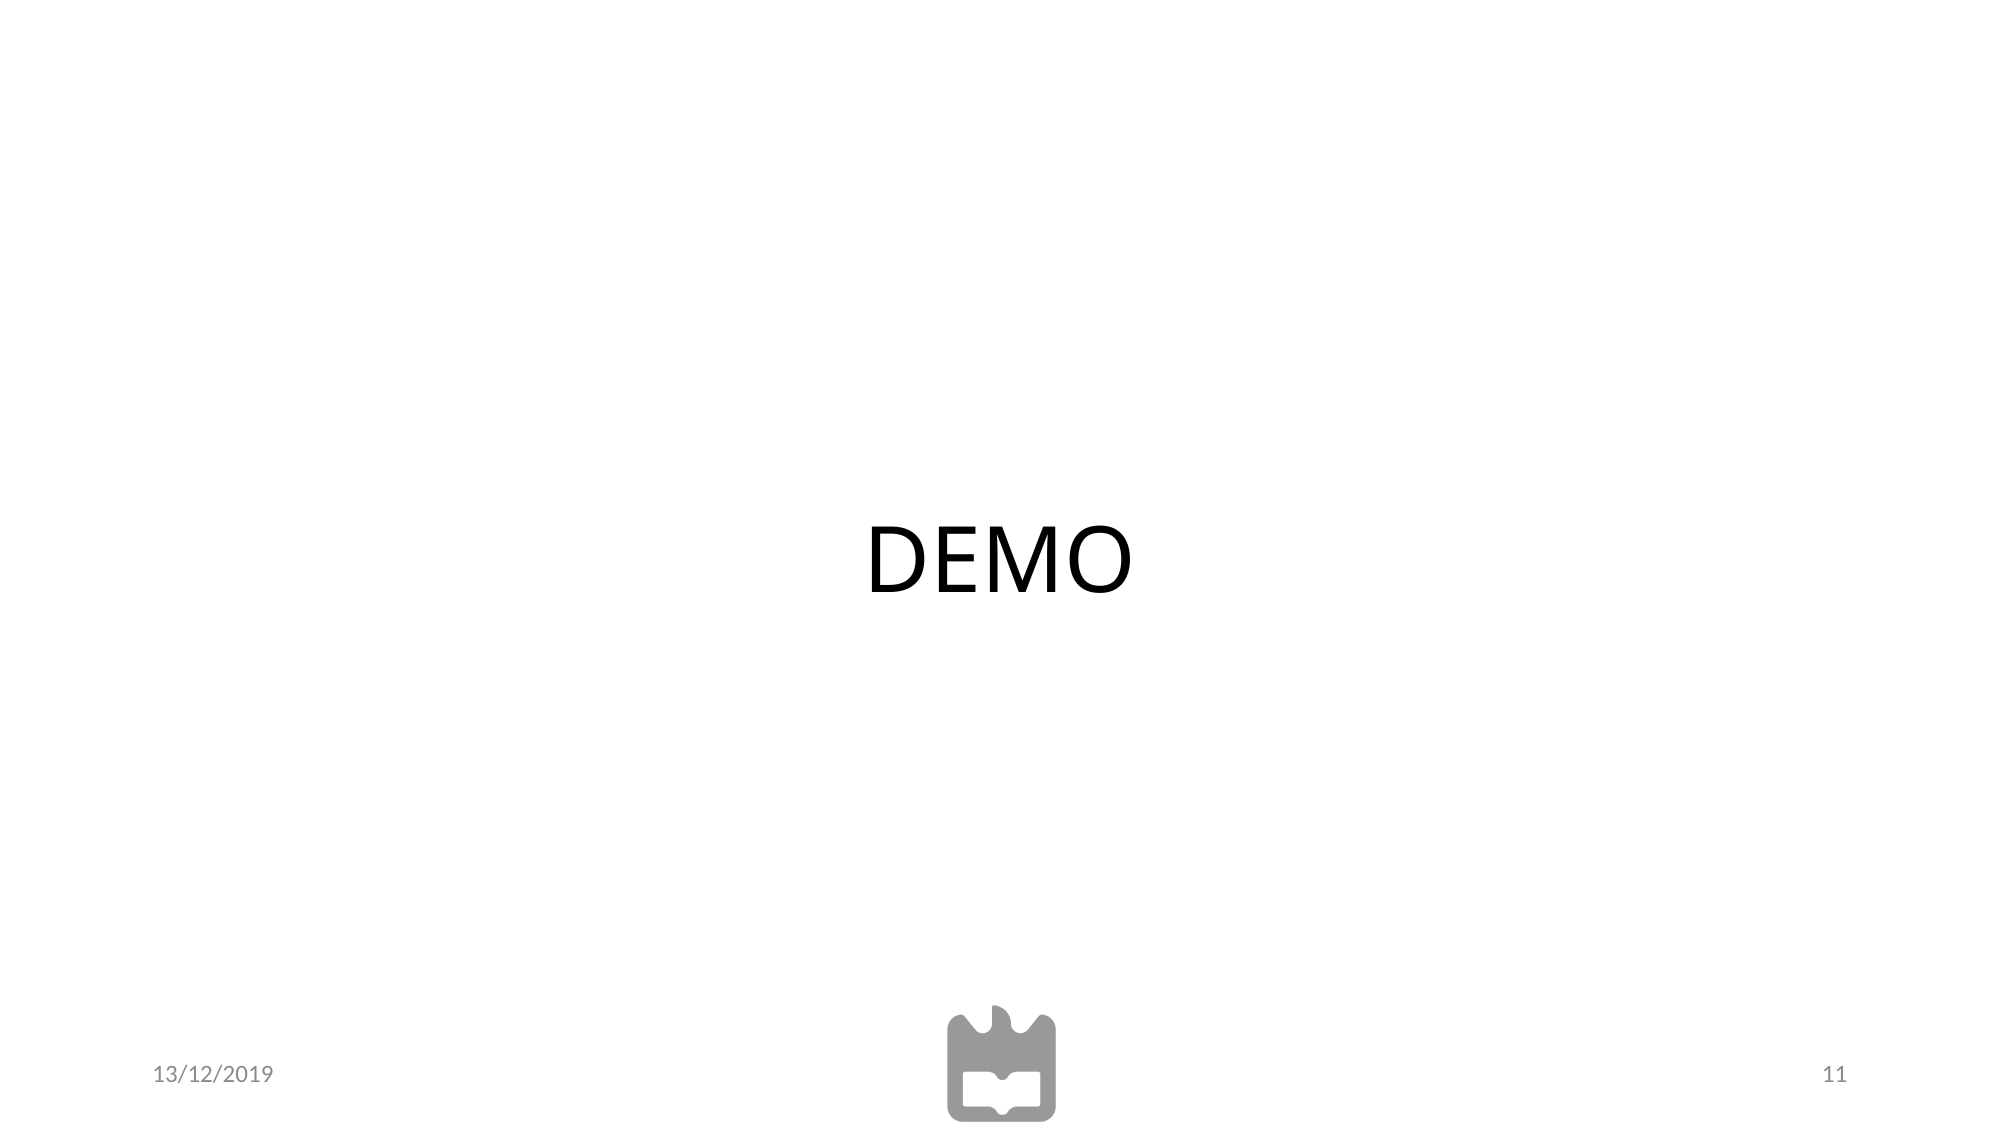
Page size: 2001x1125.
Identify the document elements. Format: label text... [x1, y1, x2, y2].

footer [937, 994, 1063, 1125]
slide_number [137, 1042, 588, 1103]
title DEMO [137, 453, 1863, 672]
slide_number 11 [1412, 1042, 1863, 1103]
